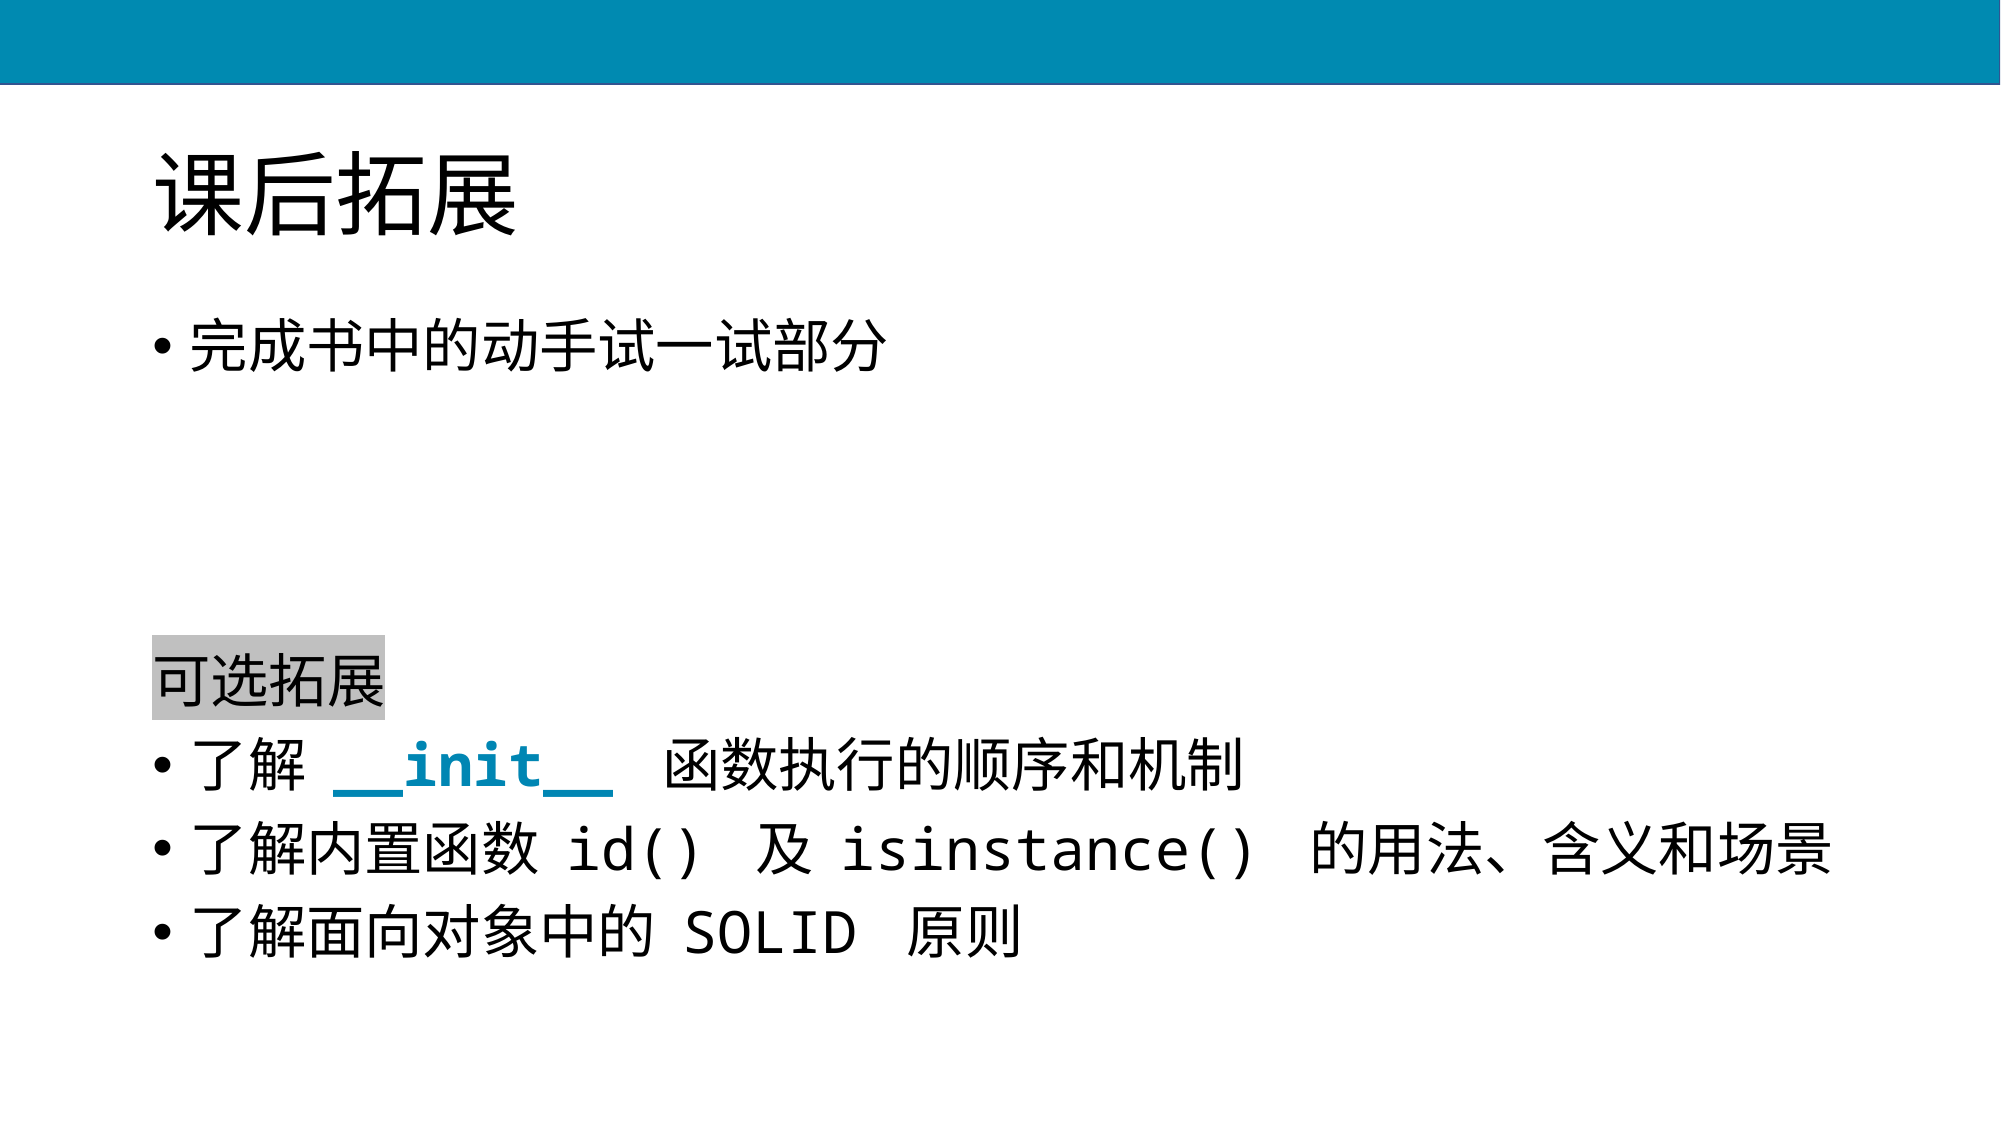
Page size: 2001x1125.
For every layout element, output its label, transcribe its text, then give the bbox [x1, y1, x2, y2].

title 课后拓展 [137, 115, 1863, 282]
list 完成书中的动手试一试部分 可选拓展 了解 __init__ 函数执行的顺序和机制 了解内置函数 id() 及 isinstance() 的用法、含义和场景 了解面向对象中的 SOLID 原则 [137, 310, 1863, 1024]
